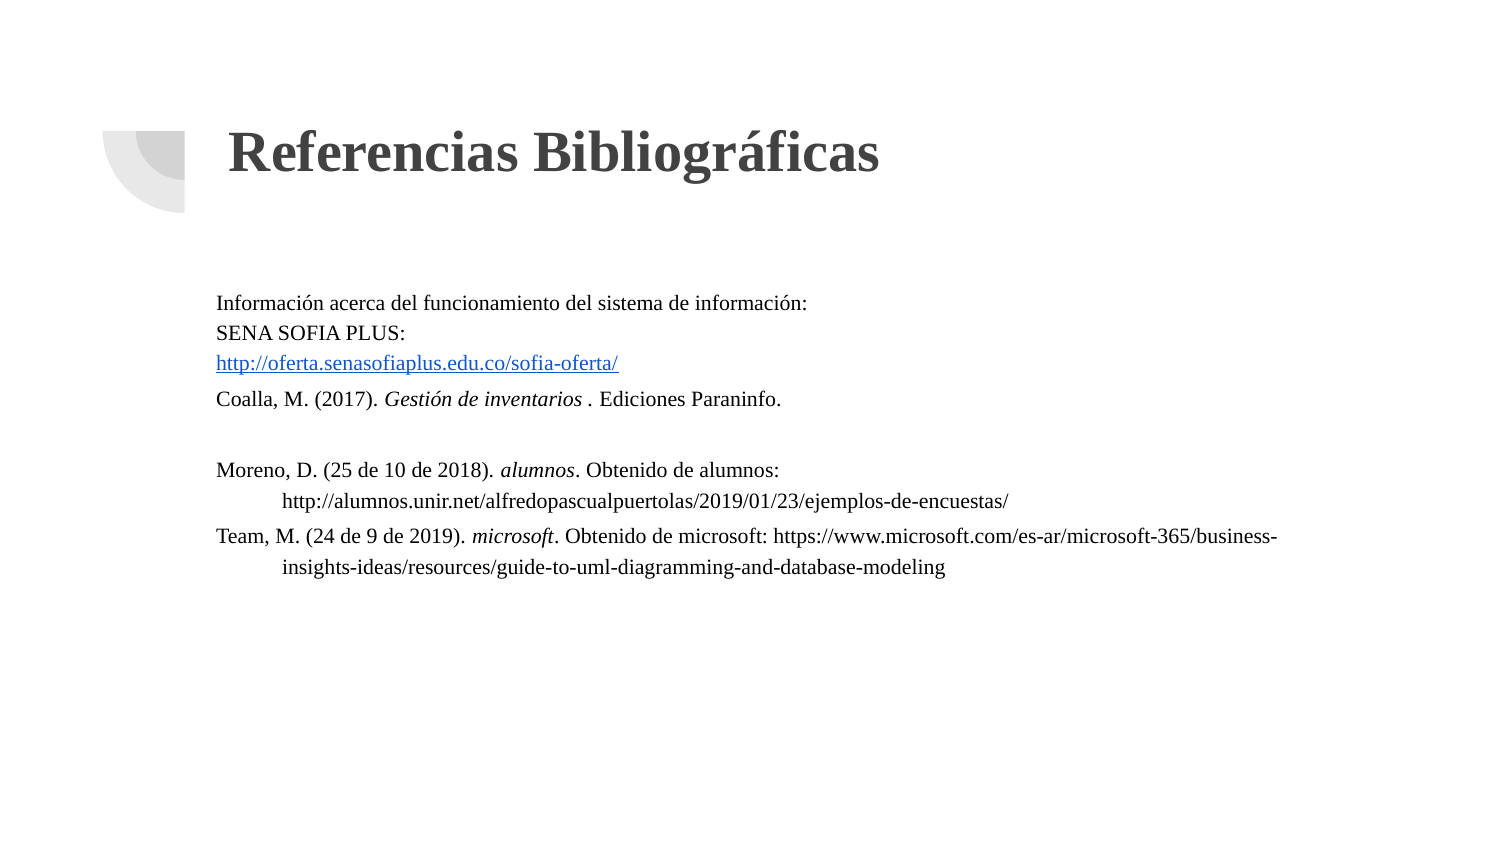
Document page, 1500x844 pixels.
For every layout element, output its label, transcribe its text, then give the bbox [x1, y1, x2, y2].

list Información acerca del funcionamiento del sistema de información: SENA SOFIA PLUS: http://oferta.senasofiaplus.edu.co/sofia-oferta/ Coalla, M. (2017). Gestión de inventarios . Ediciones Paraninfo. Moreno, D. (25 de 10 de 2018). alumnos. Obtenido de alumnos: http://alumnos.unir.net/alfredopascualpuertolas/2019/01/23/ejemplos-de-encuestas/ Team, M. (24 de 9 de 2019). microsoft. Obtenido de microsoft: https://www.microsoft.com/es-ar/microsoft-365/business-insights-ideas/resources/guide-to-uml-diagramming-and-database-modeling [201, 243, 1355, 661]
title Referencias Bibliográficas [213, 98, 1368, 263]
